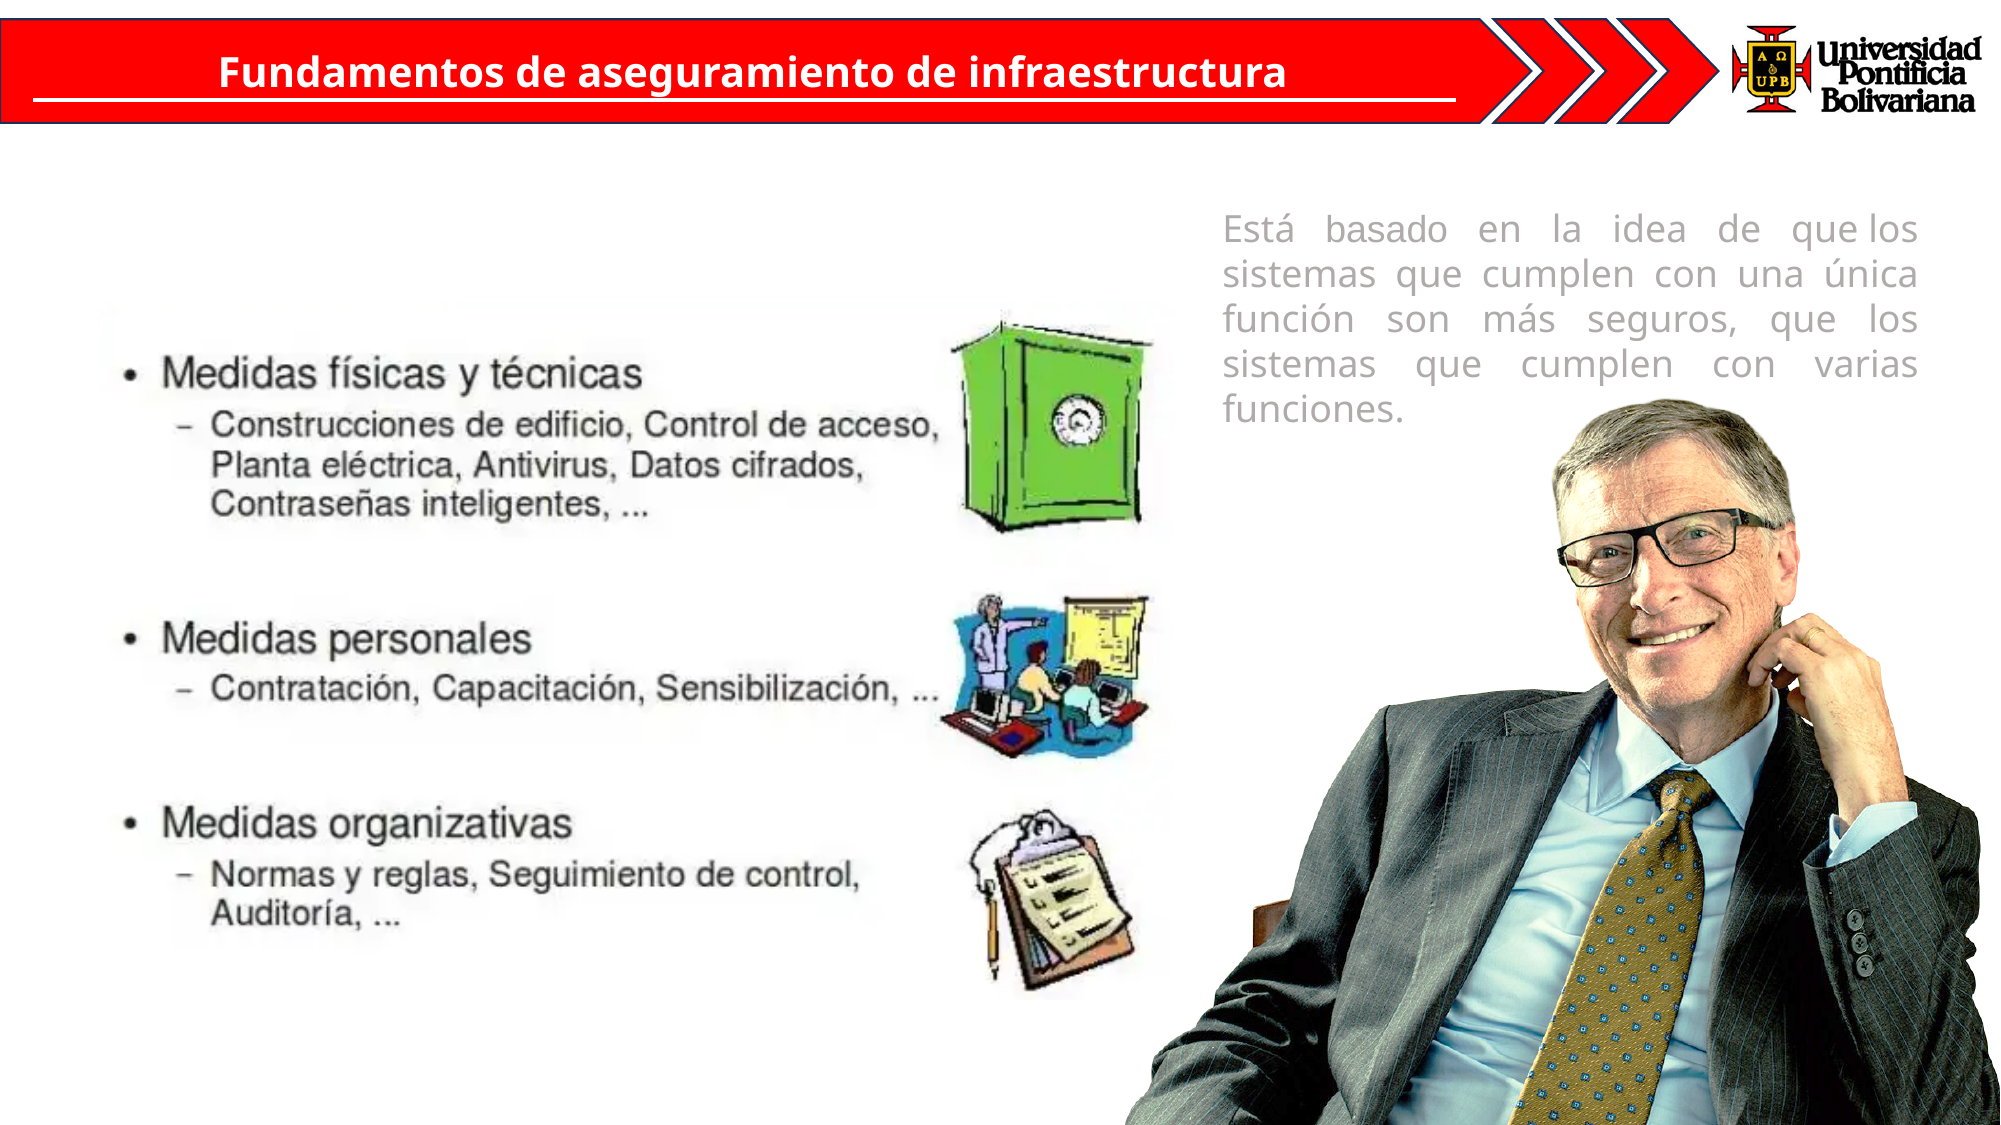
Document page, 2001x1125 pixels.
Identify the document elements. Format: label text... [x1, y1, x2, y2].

text_box Está basado en la idea de que los sistemas que cumplen con una única función son más seguros, que los sistemas que cumplen con varias funciones. [1207, 197, 1935, 372]
text_box [1553, 18, 1658, 124]
picture [97, 301, 2000, 1125]
text_box [1615, 18, 1720, 124]
text_box [1491, 18, 1596, 124]
picture [1726, 22, 1986, 117]
text_box Fundamentos de aseguramiento de infraestructura [0, 18, 1533, 124]
